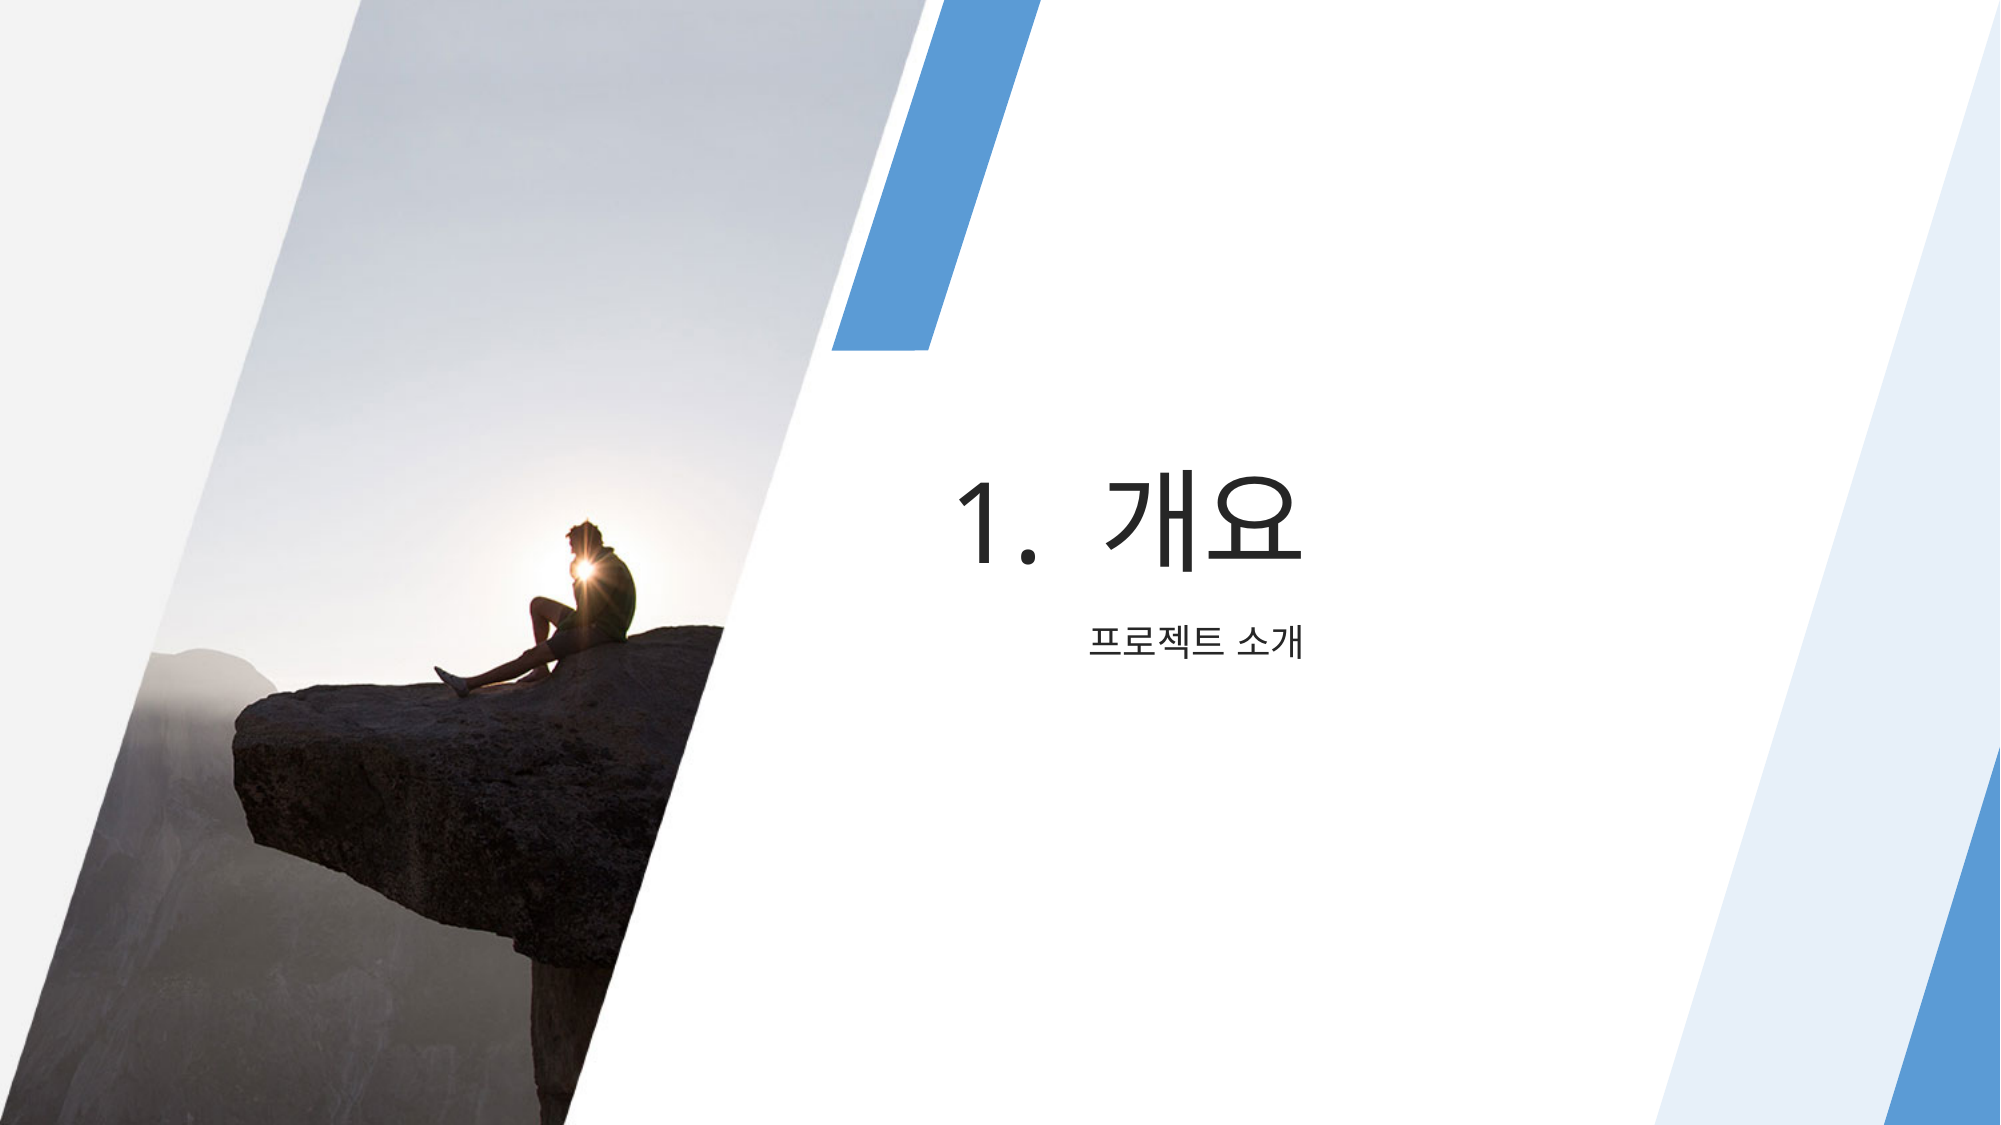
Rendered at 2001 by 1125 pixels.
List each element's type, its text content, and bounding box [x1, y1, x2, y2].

list 1. 개요 [934, 469, 2000, 585]
list 프로젝트 소개 [1073, 620, 1809, 668]
picture [0, 0, 2001, 1125]
